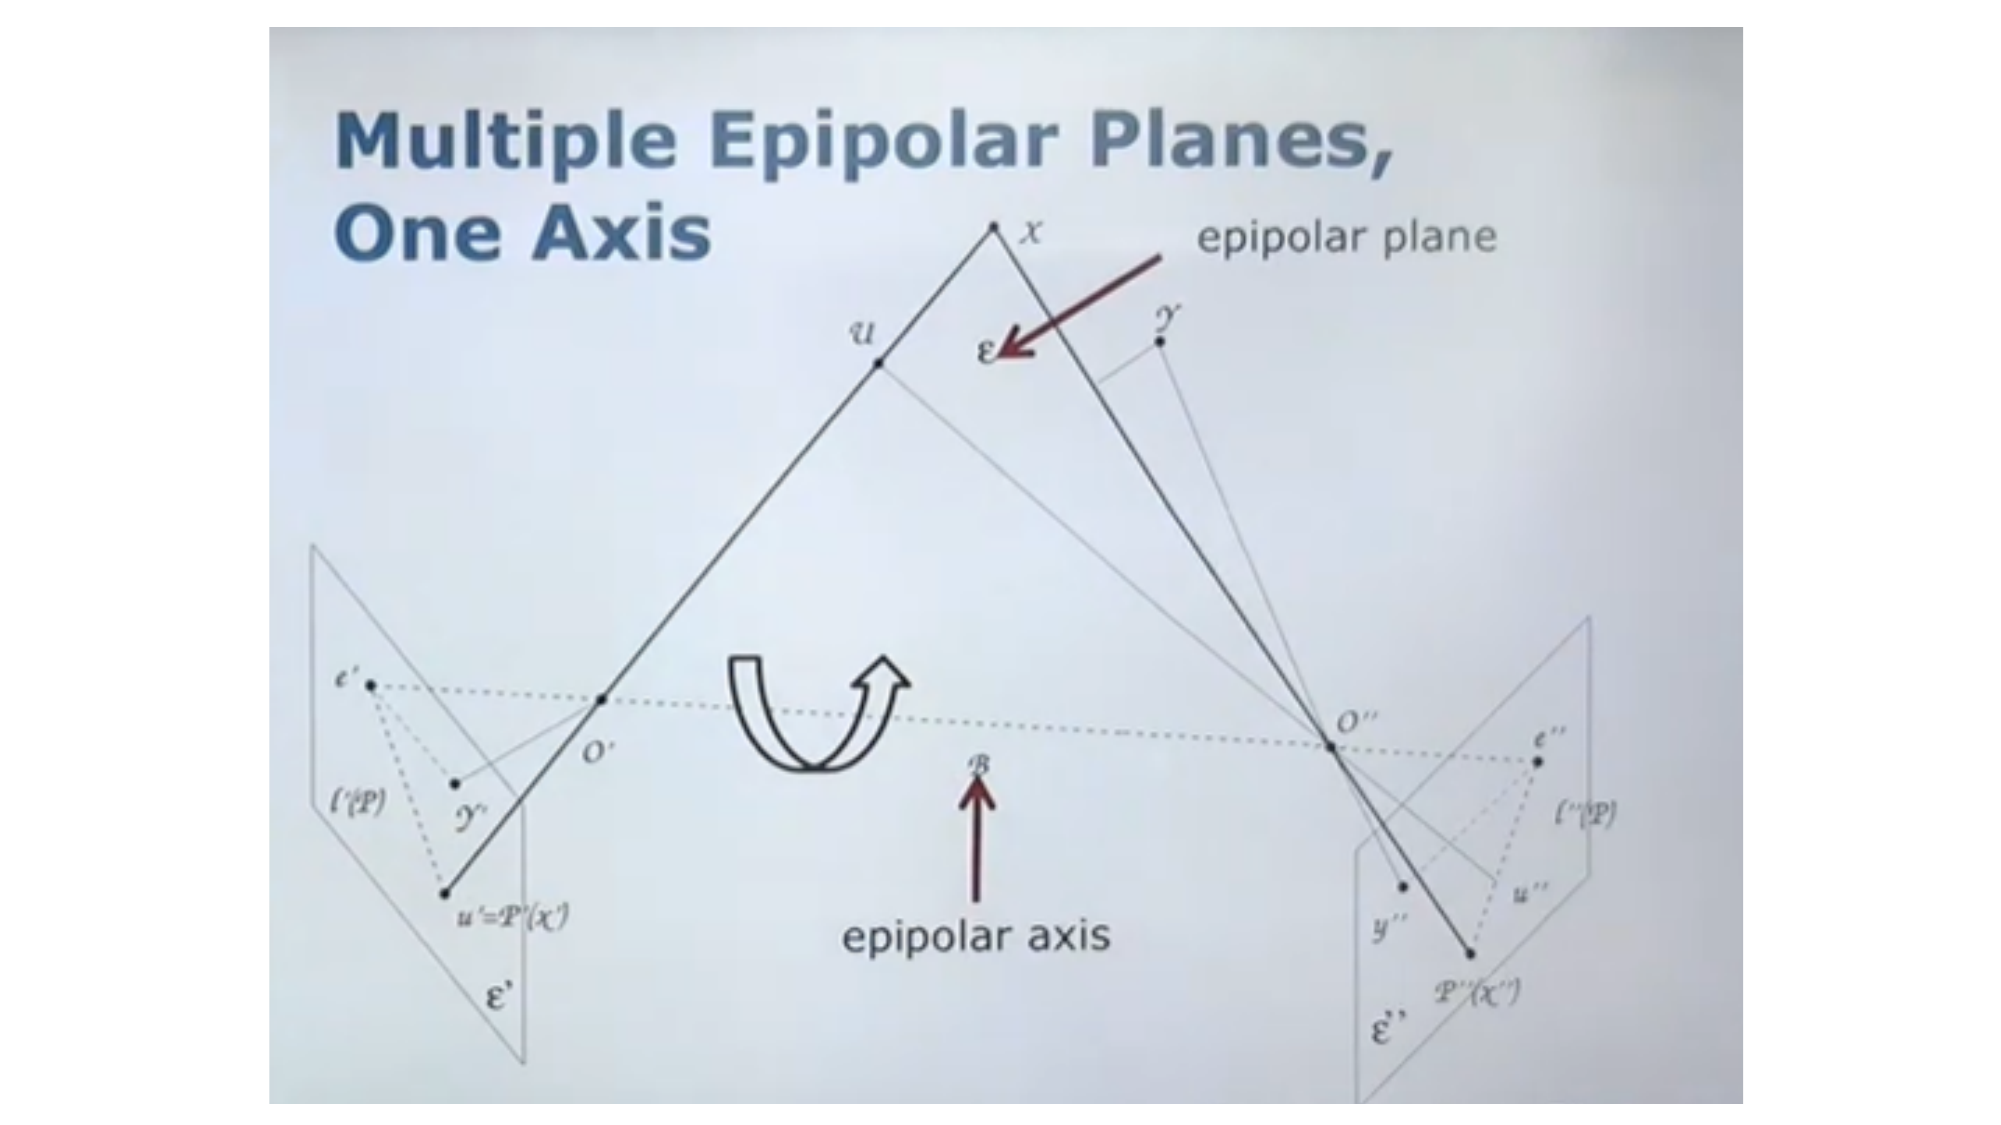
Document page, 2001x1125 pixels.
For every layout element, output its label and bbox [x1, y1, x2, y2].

picture [269, 27, 1744, 1104]
